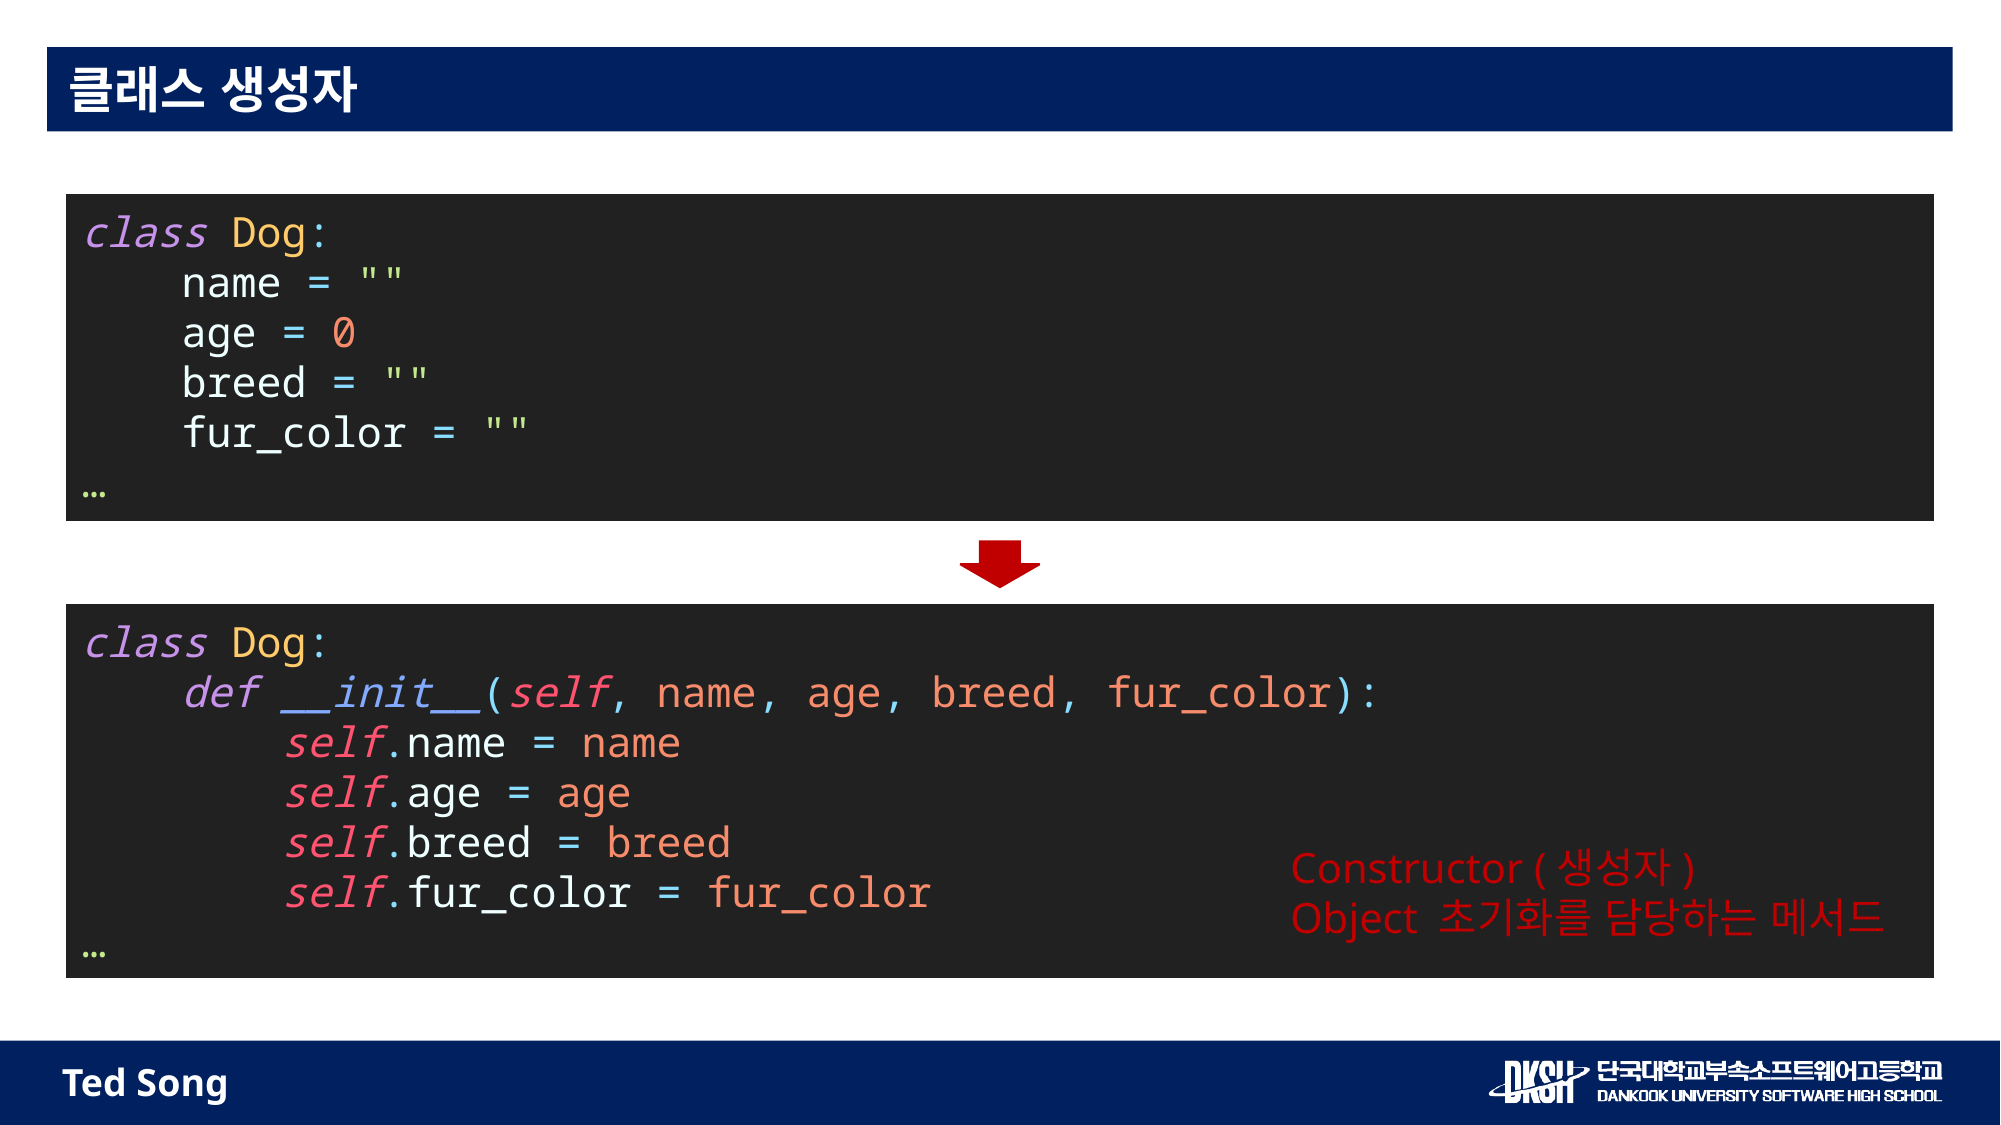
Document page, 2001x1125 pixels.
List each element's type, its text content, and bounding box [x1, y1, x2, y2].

text_box 클래스 생성자 [53, 51, 374, 127]
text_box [0, 1040, 2000, 1125]
text_box [959, 540, 1041, 589]
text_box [66, 195, 1933, 521]
text_box [46, 46, 1954, 132]
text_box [66, 604, 1933, 977]
